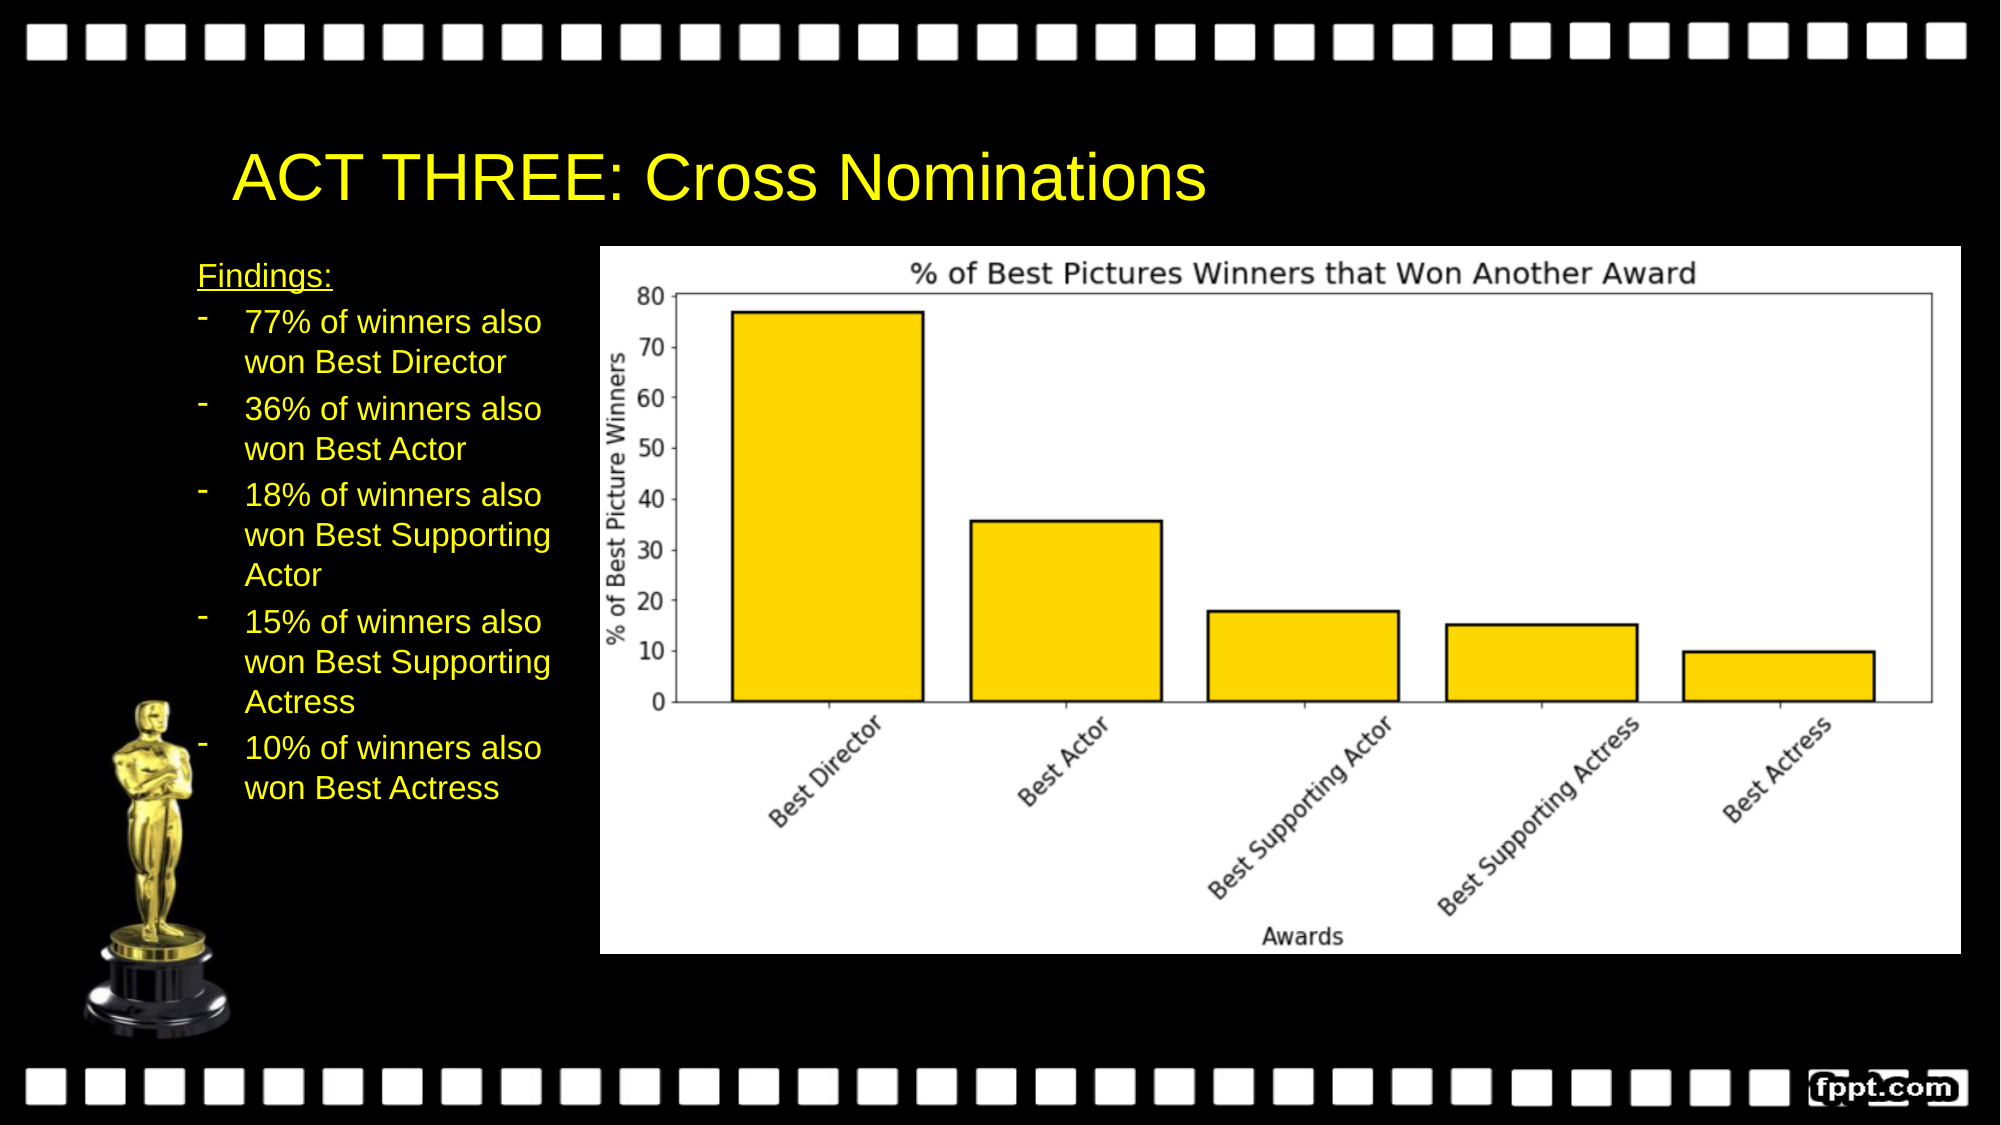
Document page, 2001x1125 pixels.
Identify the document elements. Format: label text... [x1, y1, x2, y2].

title ACT THREE: Cross Nominations [67, 92, 1857, 221]
list Findings: 77% of winners also won Best Director 36% of winners also won Best Actor 18% of winners also won Best Supporting Actor 15% of winners also won Best Supporting Actress 10% of winners also won Best Actress [182, 246, 600, 1033]
picture [0, 0, 2001, 1125]
